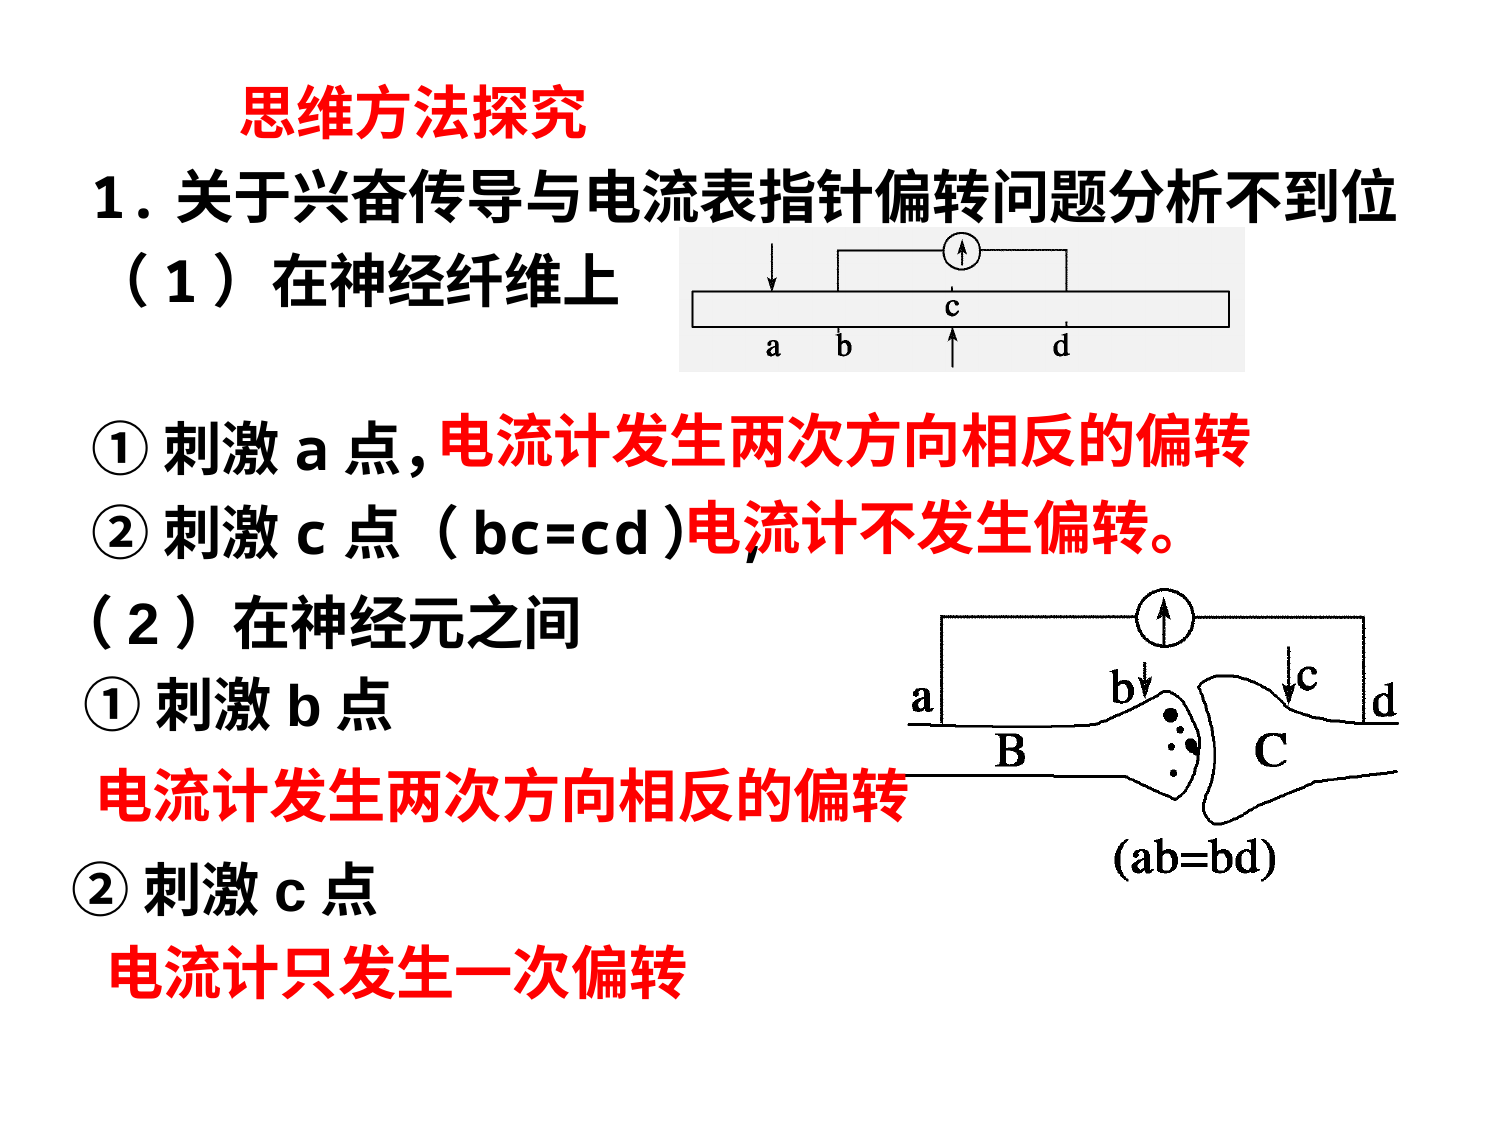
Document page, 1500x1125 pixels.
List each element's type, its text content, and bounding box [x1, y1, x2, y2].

picture [679, 227, 1245, 372]
text_box 电流计不发生偏转。 [669, 456, 1224, 569]
picture [879, 574, 1477, 890]
text_box 电流计发生两次方向相反的偏转 [422, 397, 1268, 482]
text_box 电流计只发生一次偏转 [90, 928, 703, 1014]
text_box ①刺激b点 [68, 660, 409, 746]
text_box 电流计发生两次方向相反的偏转 [79, 751, 879, 837]
text_box （2）在神经元之间 [40, 550, 597, 664]
text_box ②刺激c点 [56, 846, 394, 931]
text_box 思维方法探究 1.关于兴奋传导与电流表指针偏转问题分析不到位 （1）在神经纤维上 ①刺激a点， ②刺激c点（bc=cd）, [76, 54, 1500, 574]
